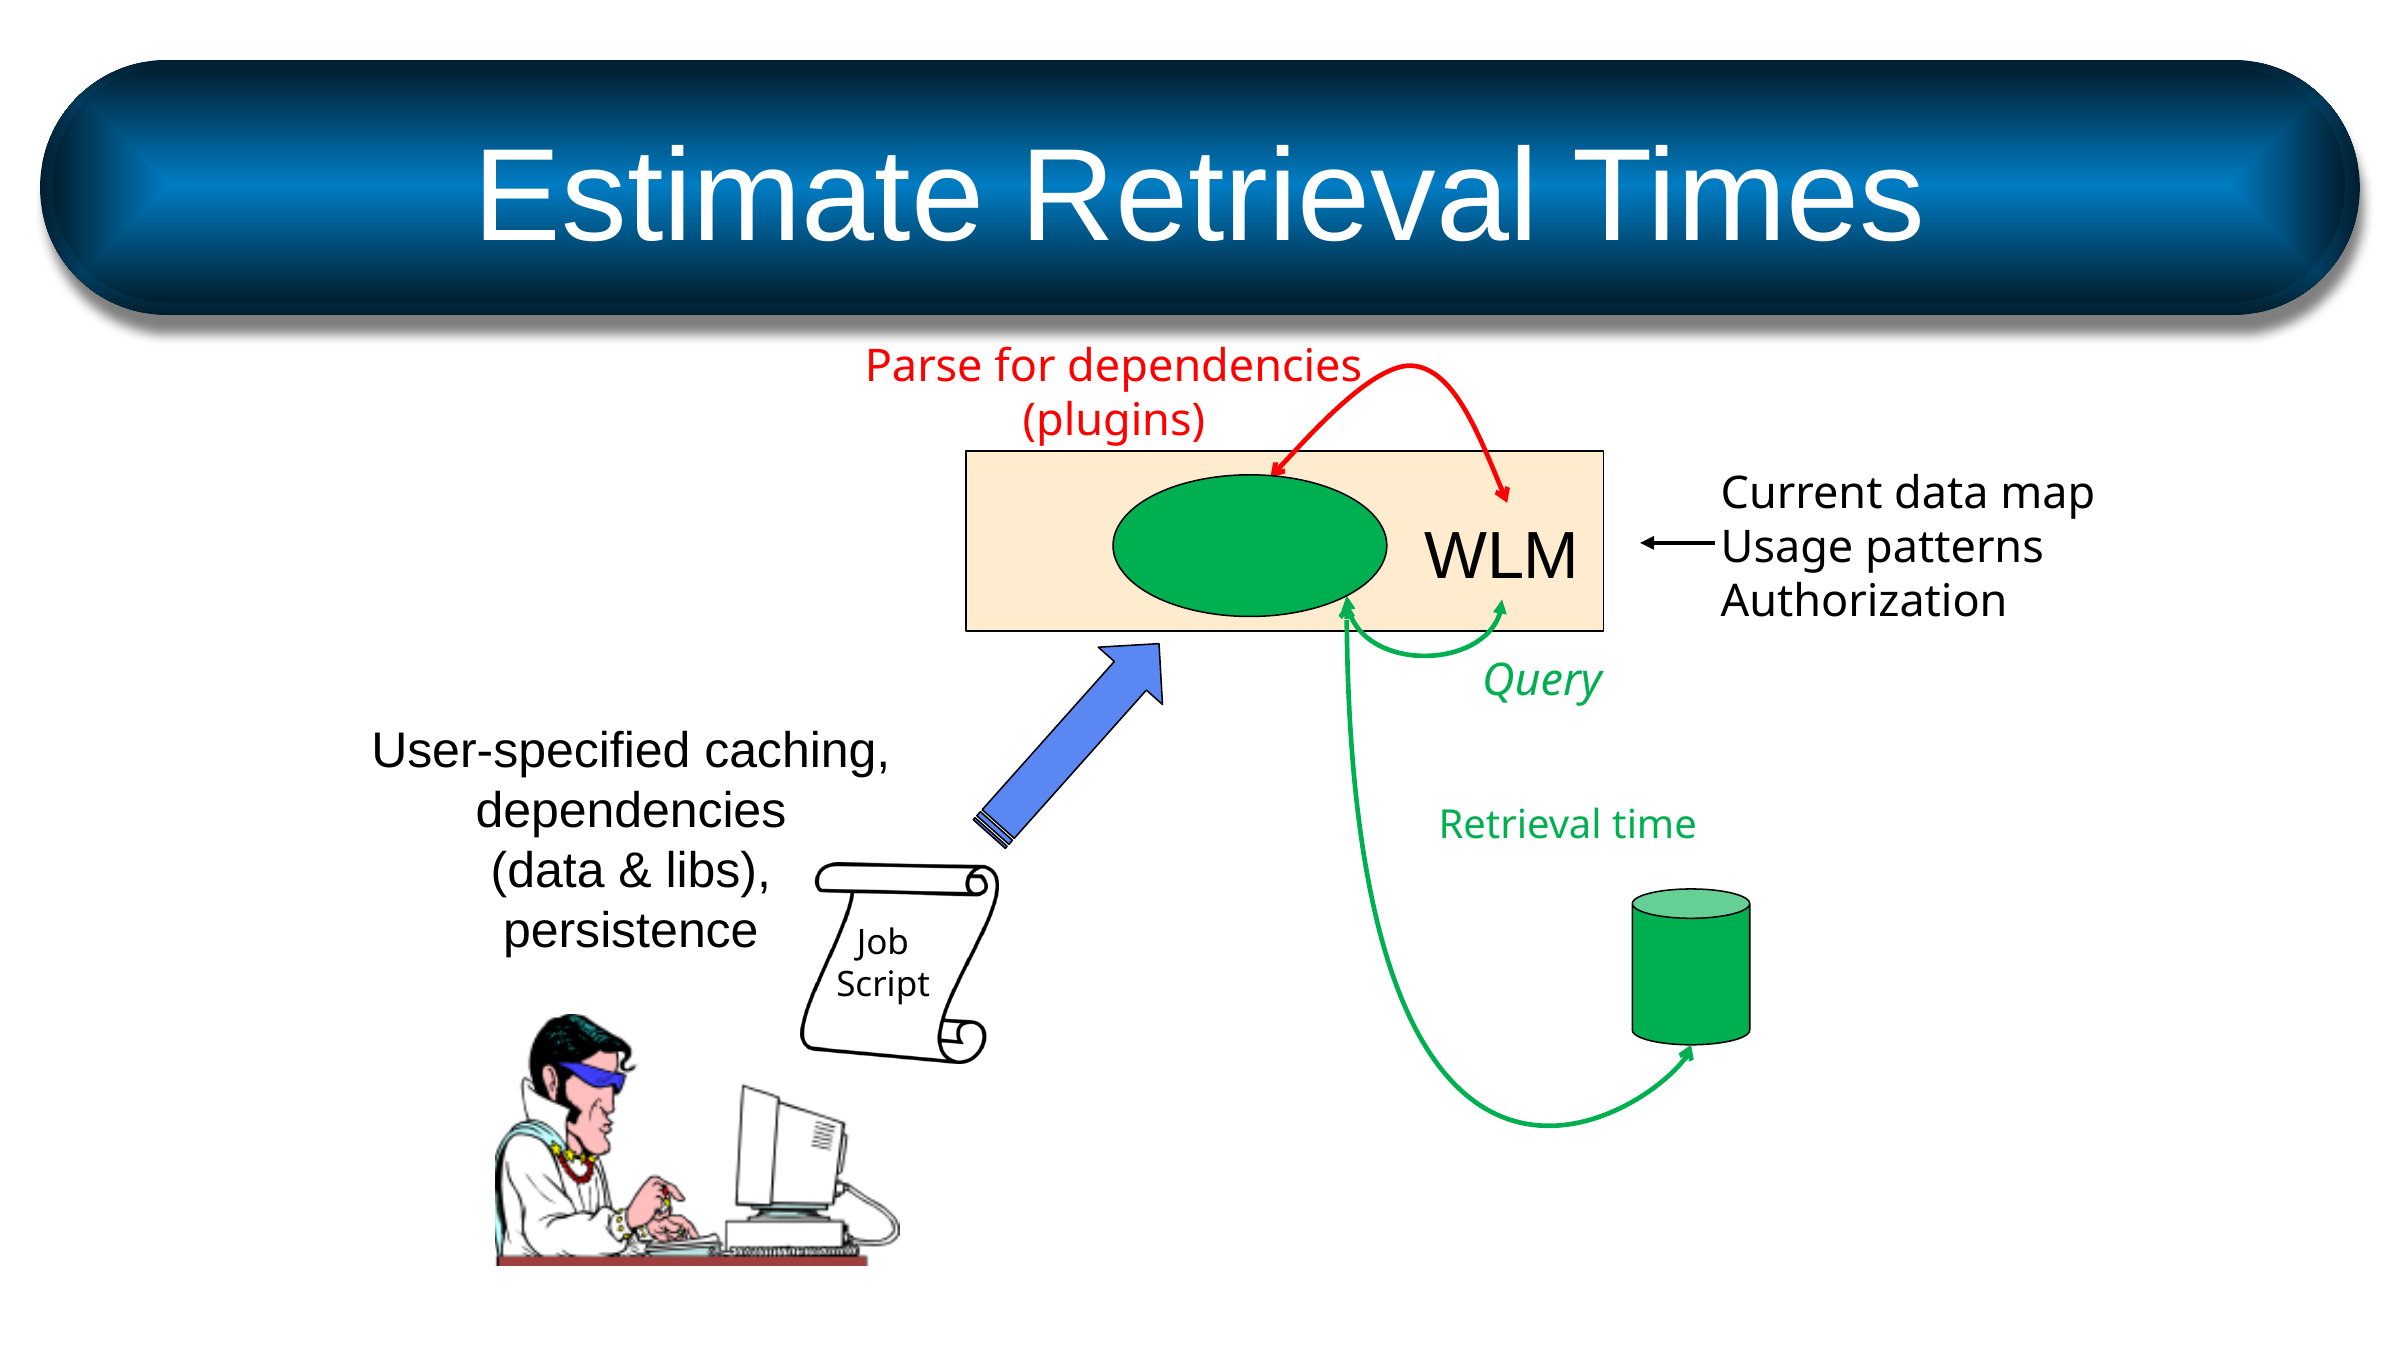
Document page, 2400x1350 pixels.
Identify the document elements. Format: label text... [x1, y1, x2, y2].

text_box [1632, 888, 1750, 1045]
text_box Current data map Usage patterns Authorization [1705, 455, 2111, 633]
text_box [1307, 641, 1672, 928]
picture [494, 1014, 901, 1266]
title Estimate Retrieval Times [179, 75, 2221, 300]
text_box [800, 862, 999, 1065]
text_box Parse for dependencies (plugins) [850, 328, 1378, 452]
text_box User-specified caching, dependencies (data & libs), persistence [350, 710, 912, 965]
text_box [973, 643, 1163, 849]
text_box [1113, 474, 1387, 617]
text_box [1421, 520, 1428, 640]
text_box [965, 452, 1345, 632]
text_box [1318, 451, 1604, 632]
text_box [1271, 365, 1509, 503]
text_box Retrieval time [1676, 791, 1713, 854]
text_box WLM [1409, 504, 1595, 600]
